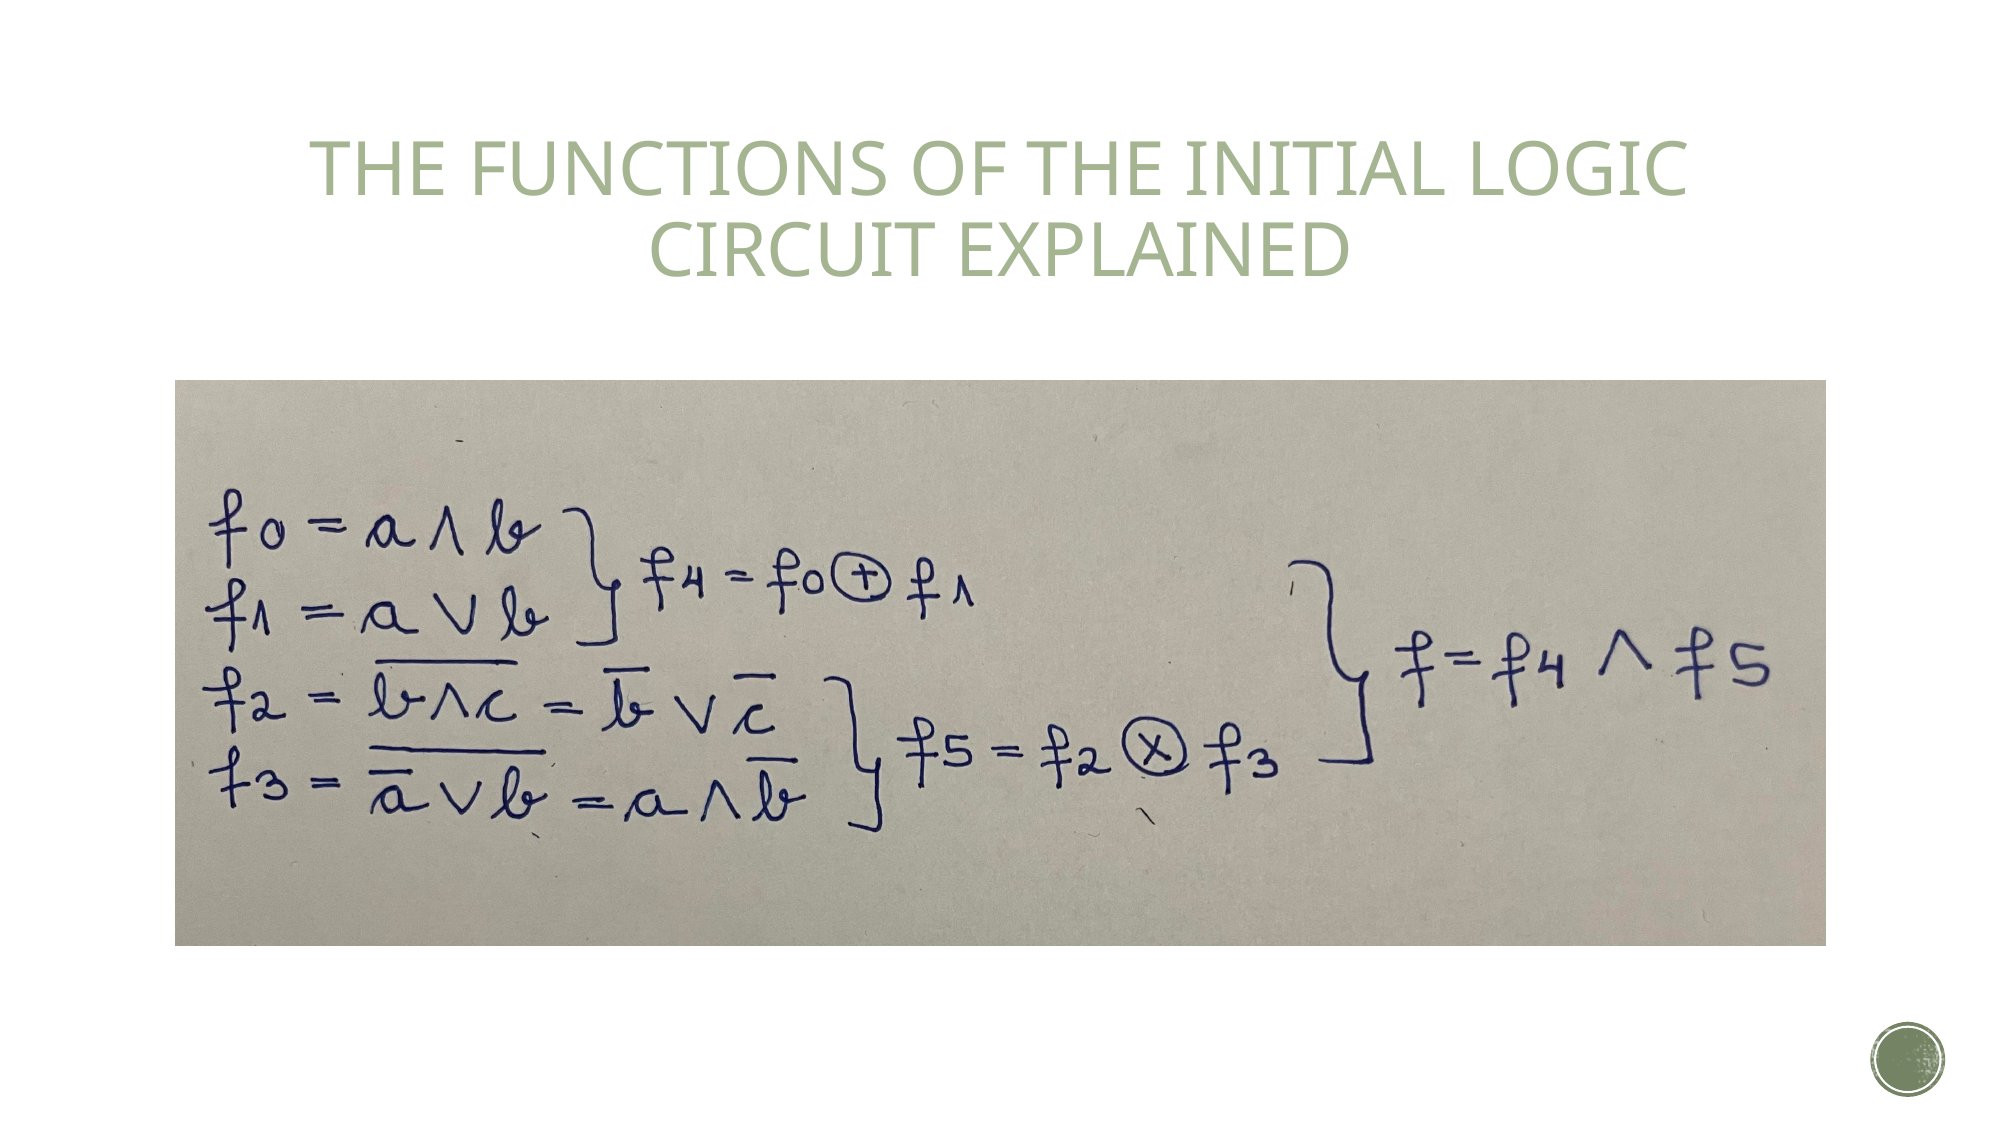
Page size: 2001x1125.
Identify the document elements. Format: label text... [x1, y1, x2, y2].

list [176, 381, 1826, 944]
title The functions of the initial logic circuit explained [175, 79, 1826, 344]
